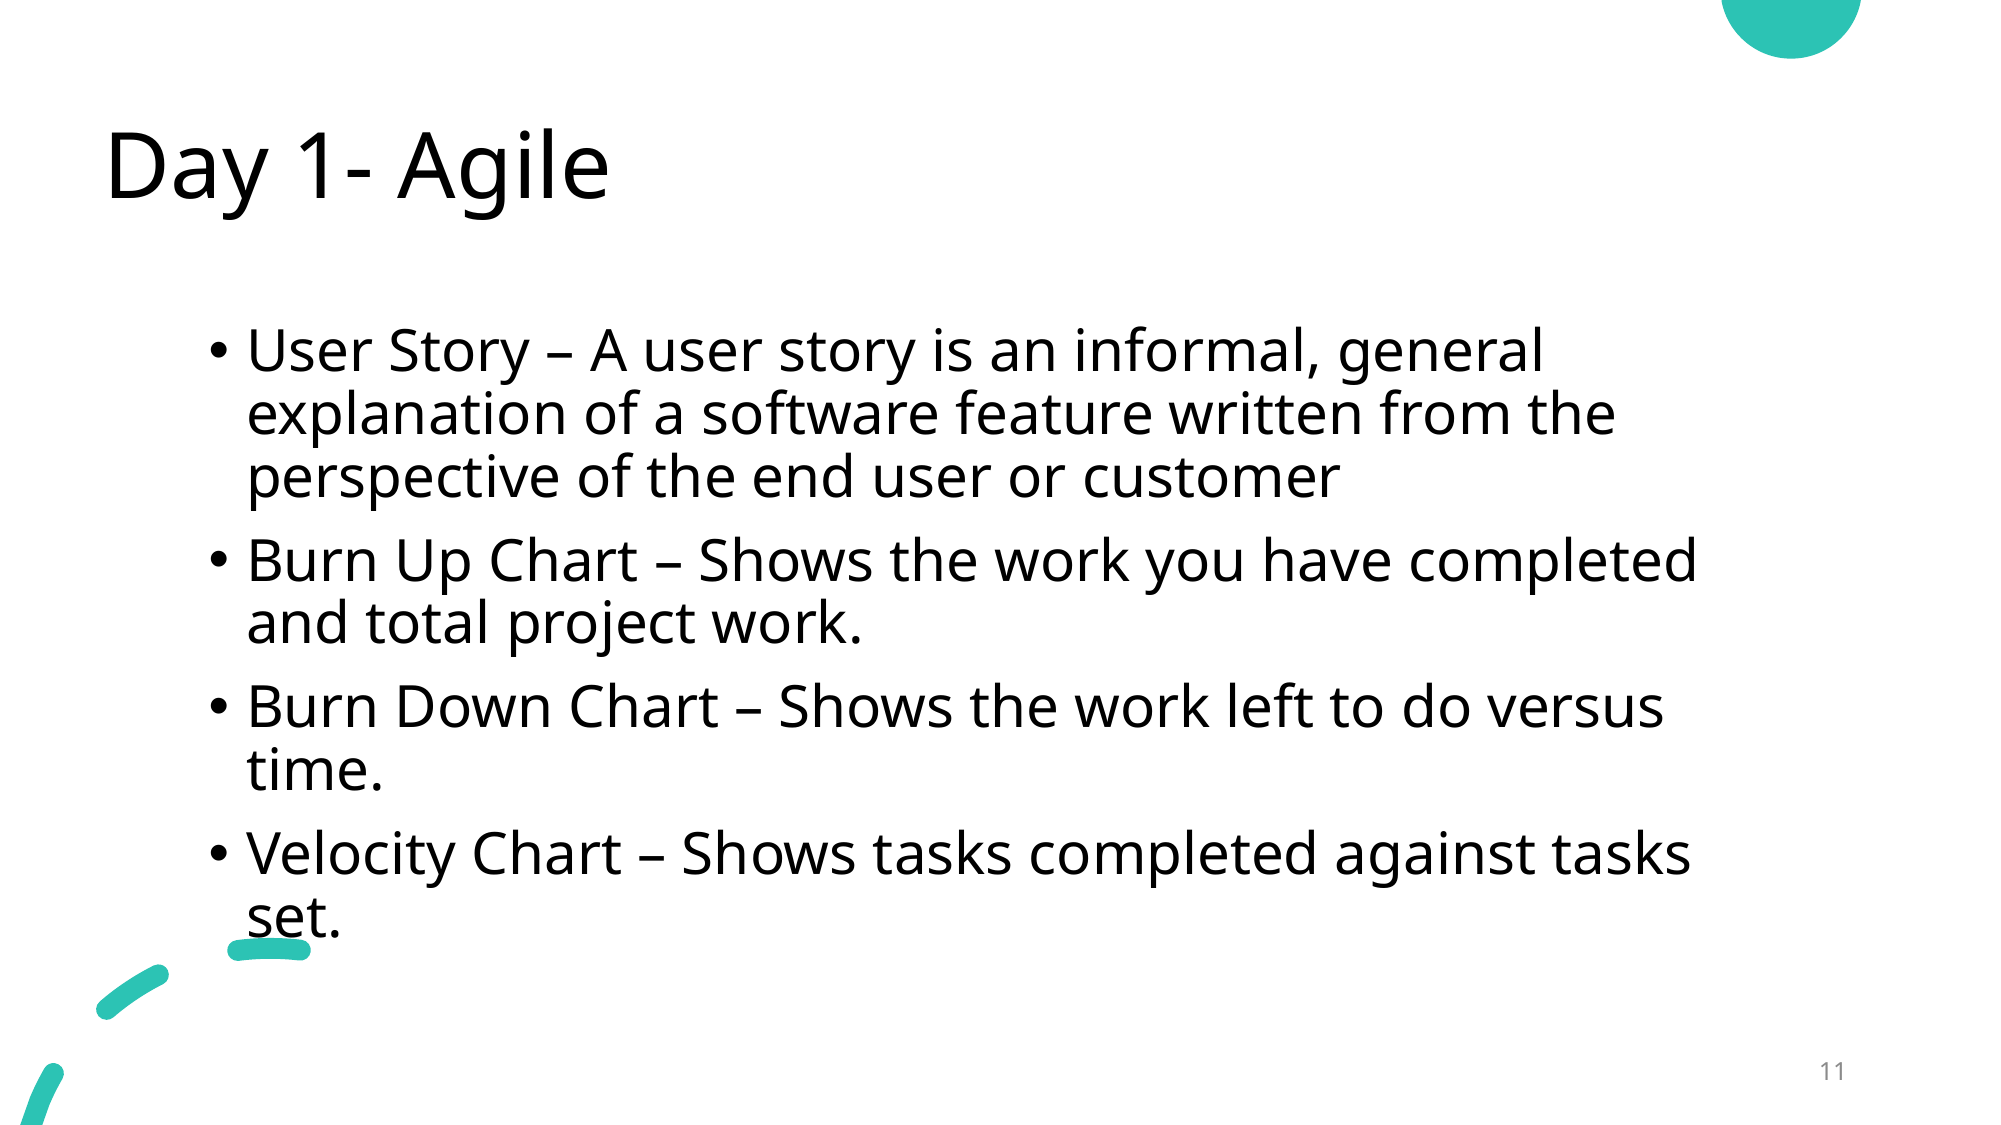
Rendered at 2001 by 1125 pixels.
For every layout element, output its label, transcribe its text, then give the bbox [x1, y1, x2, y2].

slide_number 11 [1412, 1042, 1863, 1103]
list User Story – A user story is an informal, general explanation of a software feature written from the perspective of the end user or customer Burn Up Chart – Shows the work you have completed and total project work. Burn Down Chart – Shows the work left to do versus time. Velocity Chart – Shows tasks completed against tasks set. [193, 313, 1806, 947]
title Day 1- Agile [88, 59, 1814, 278]
